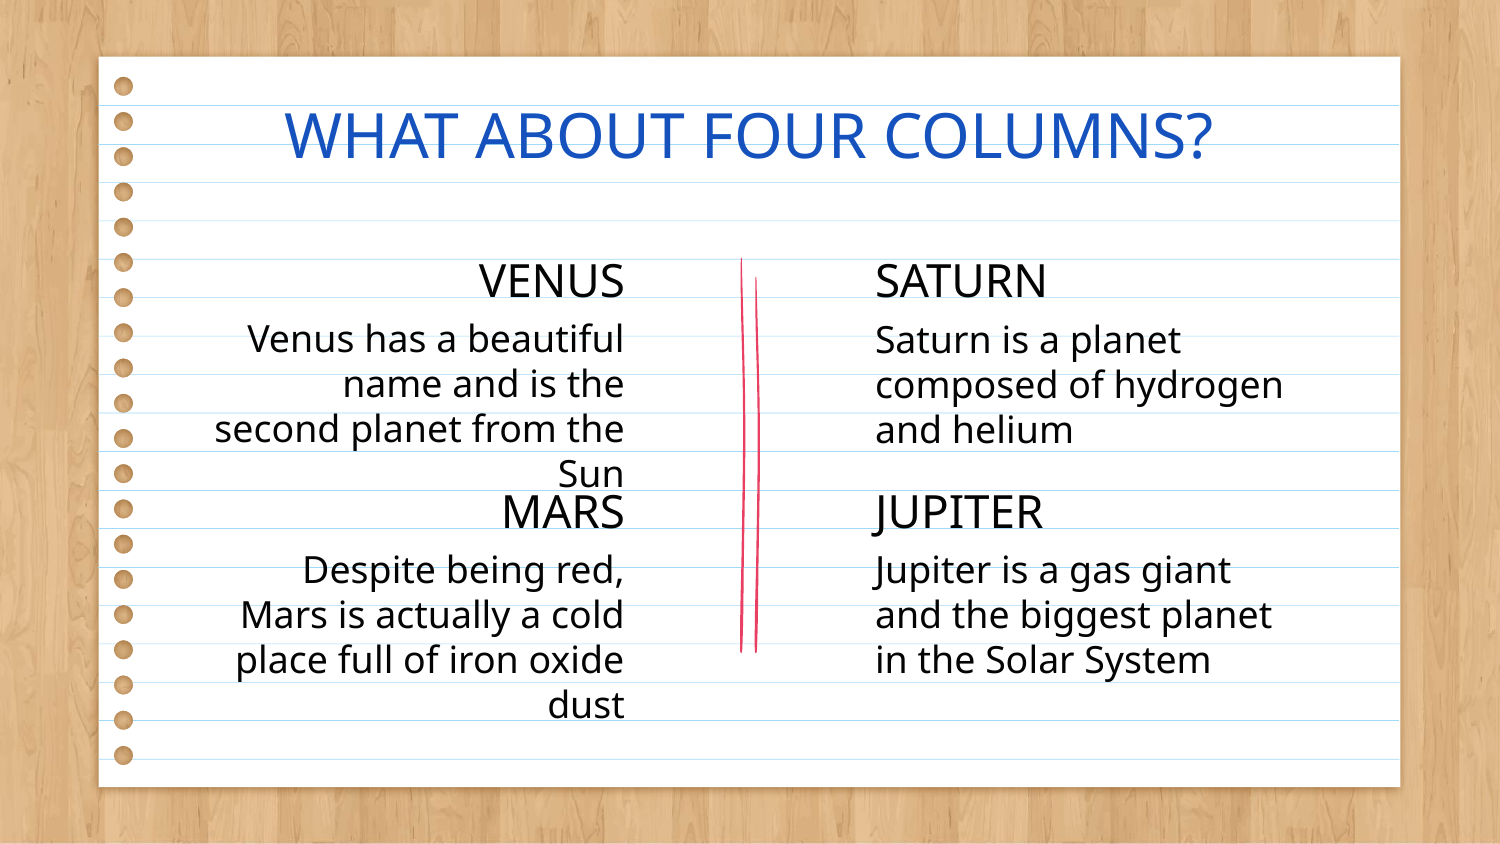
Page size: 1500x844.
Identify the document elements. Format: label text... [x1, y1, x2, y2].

title SATURN [860, 226, 1117, 300]
title VENUS [384, 226, 640, 322]
title MARS [384, 457, 640, 553]
subtitle Saturn is a planet composed of hydrogen and helium [860, 300, 1308, 445]
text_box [739, 256, 761, 655]
subtitle Jupiter is a gas giant and the biggest planet in the Solar System [860, 531, 1308, 675]
title JUPITER [860, 457, 1158, 553]
subtitle Despite being red, Mars is actually a cold place full of iron oxide dust [192, 531, 640, 675]
title WHAT ABOUT FOUR COLUMNS? [146, 81, 1354, 186]
subtitle Venus has a beautiful name and is the second planet from the Sun [192, 300, 640, 444]
picture [0, 0, 1500, 844]
